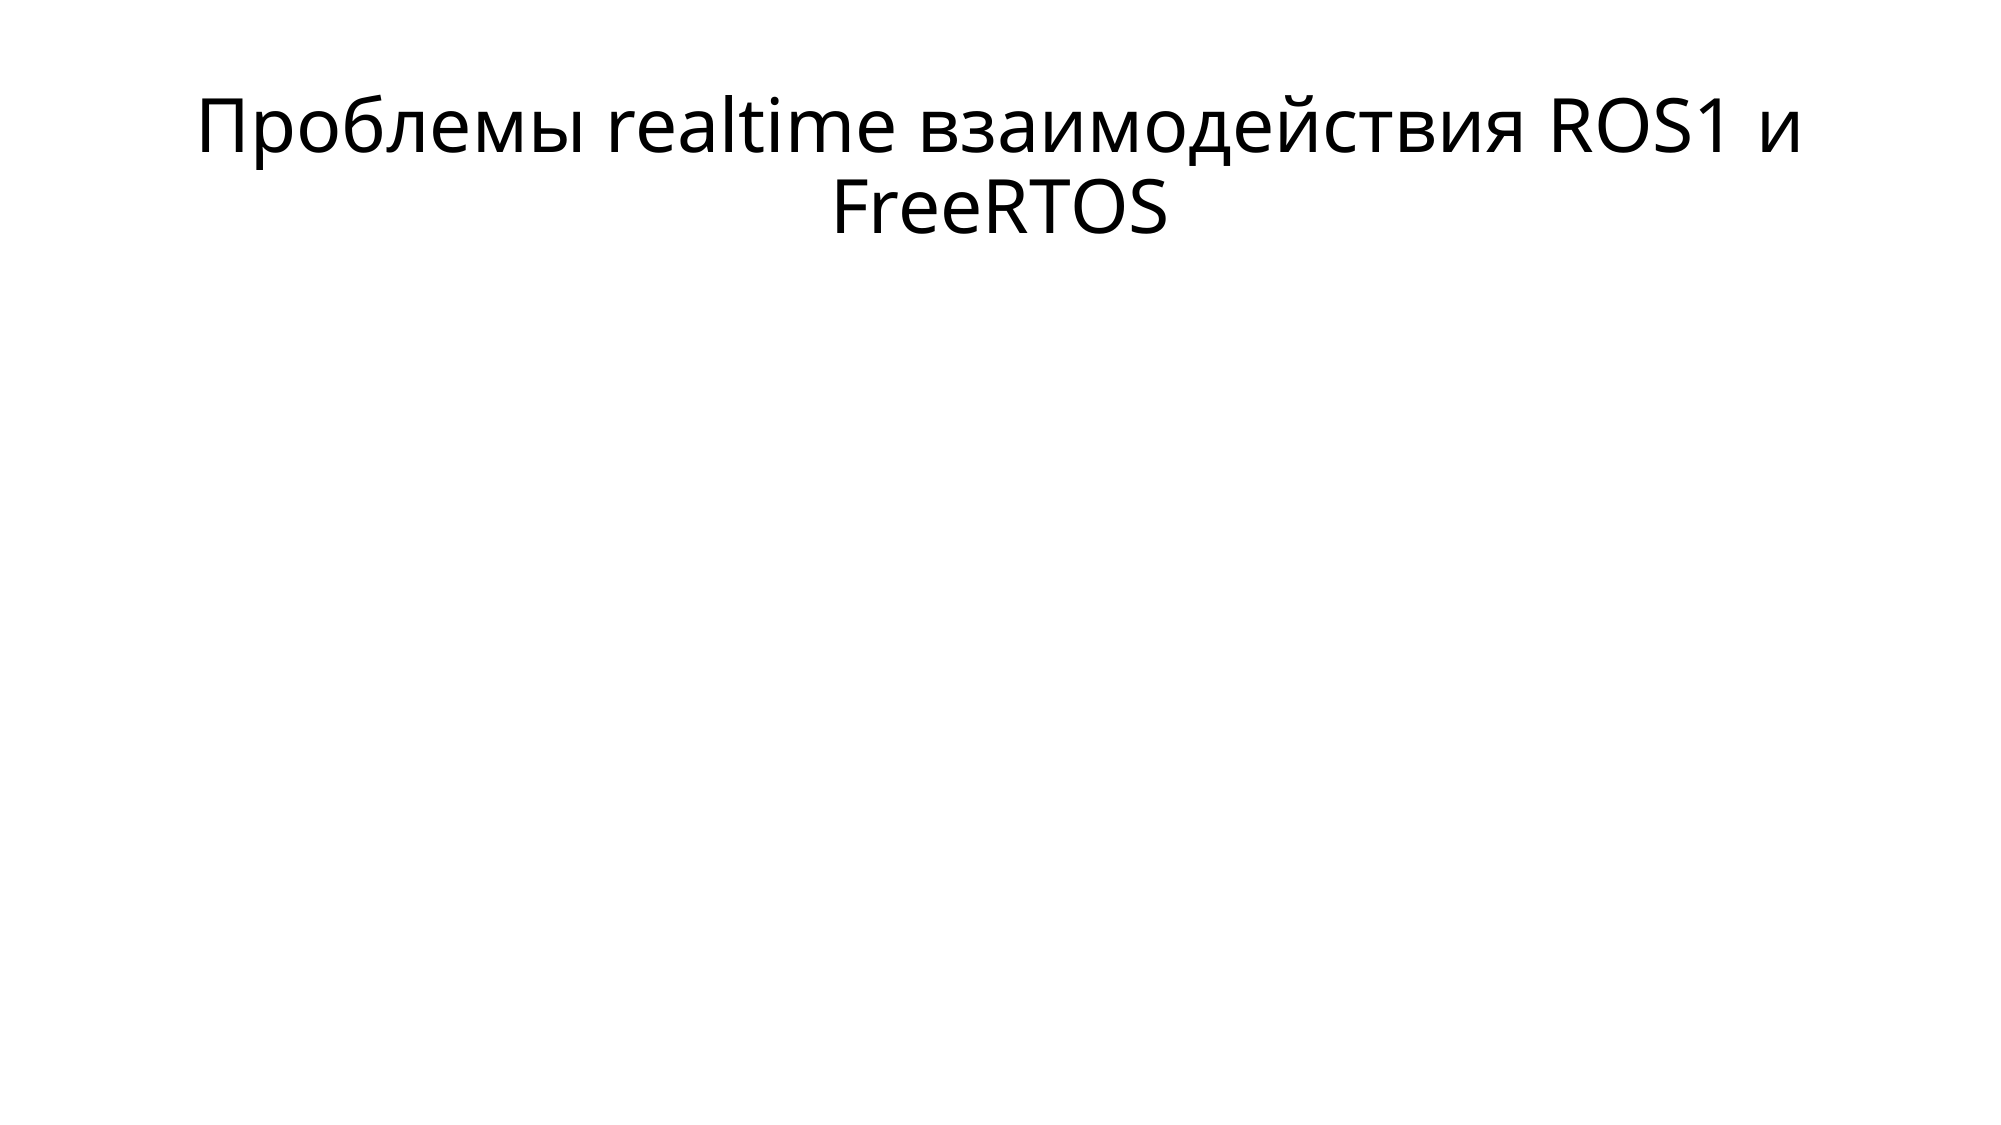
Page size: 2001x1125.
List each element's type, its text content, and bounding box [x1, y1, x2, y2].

title Проблемы realtime взаимодействия ROS1 и FreeRTOS [137, 59, 1863, 278]
